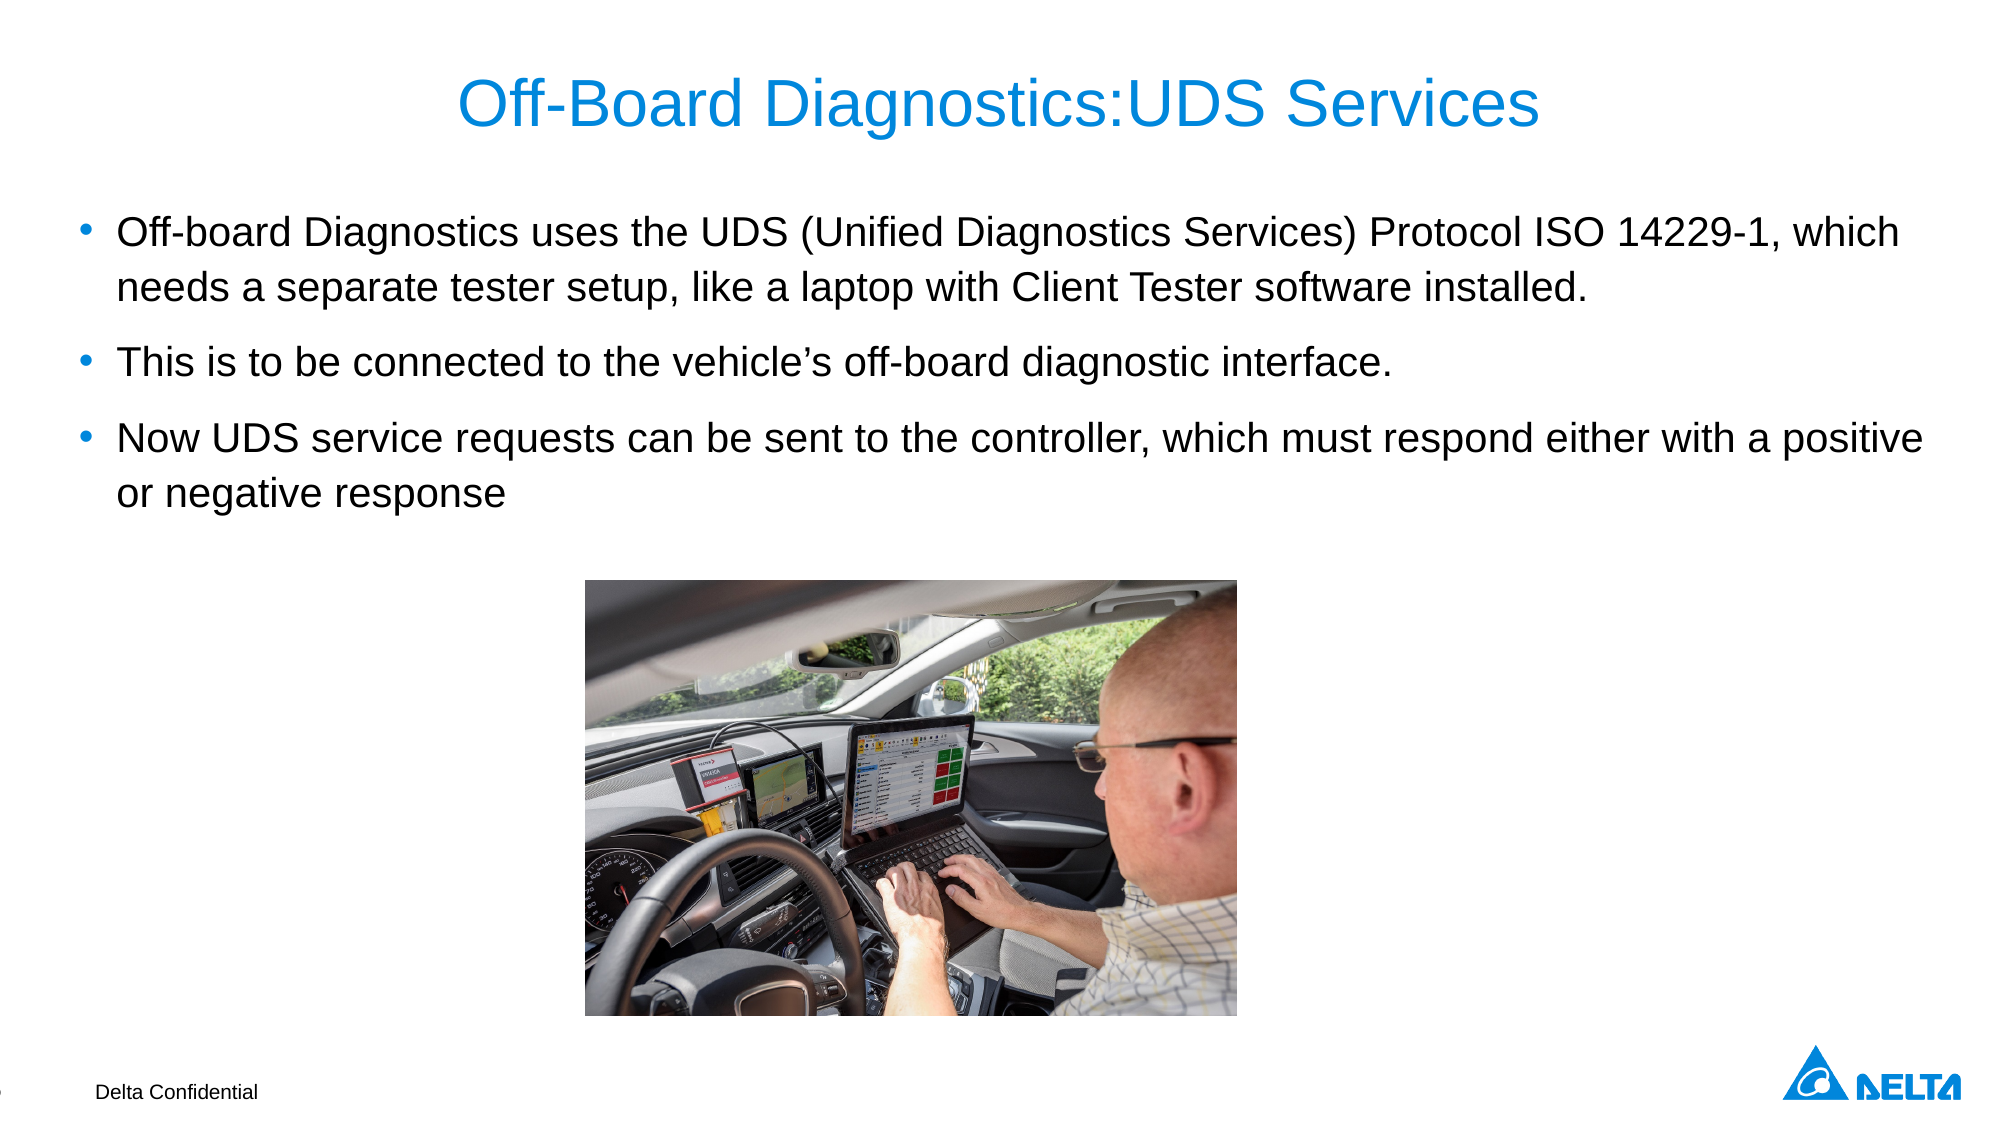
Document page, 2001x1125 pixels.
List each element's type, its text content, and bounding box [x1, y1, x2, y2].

list Off-board Diagnostics uses the UDS (Unified Diagnostics Services) Protocol ISO 14229-1, which needs a separate tester setup, like a laptop with Client Tester software installed. This is to be connected to the vehicle’s off-board diagnostic interface. Now UDS service requests can be sent to the controller, which must respond either with a positive or negative response [78, 191, 1934, 562]
picture [584, 580, 1237, 1016]
picture [1759, 1021, 1984, 1123]
title Off-Board Diagnostics:UDS Services [66, 61, 1934, 173]
